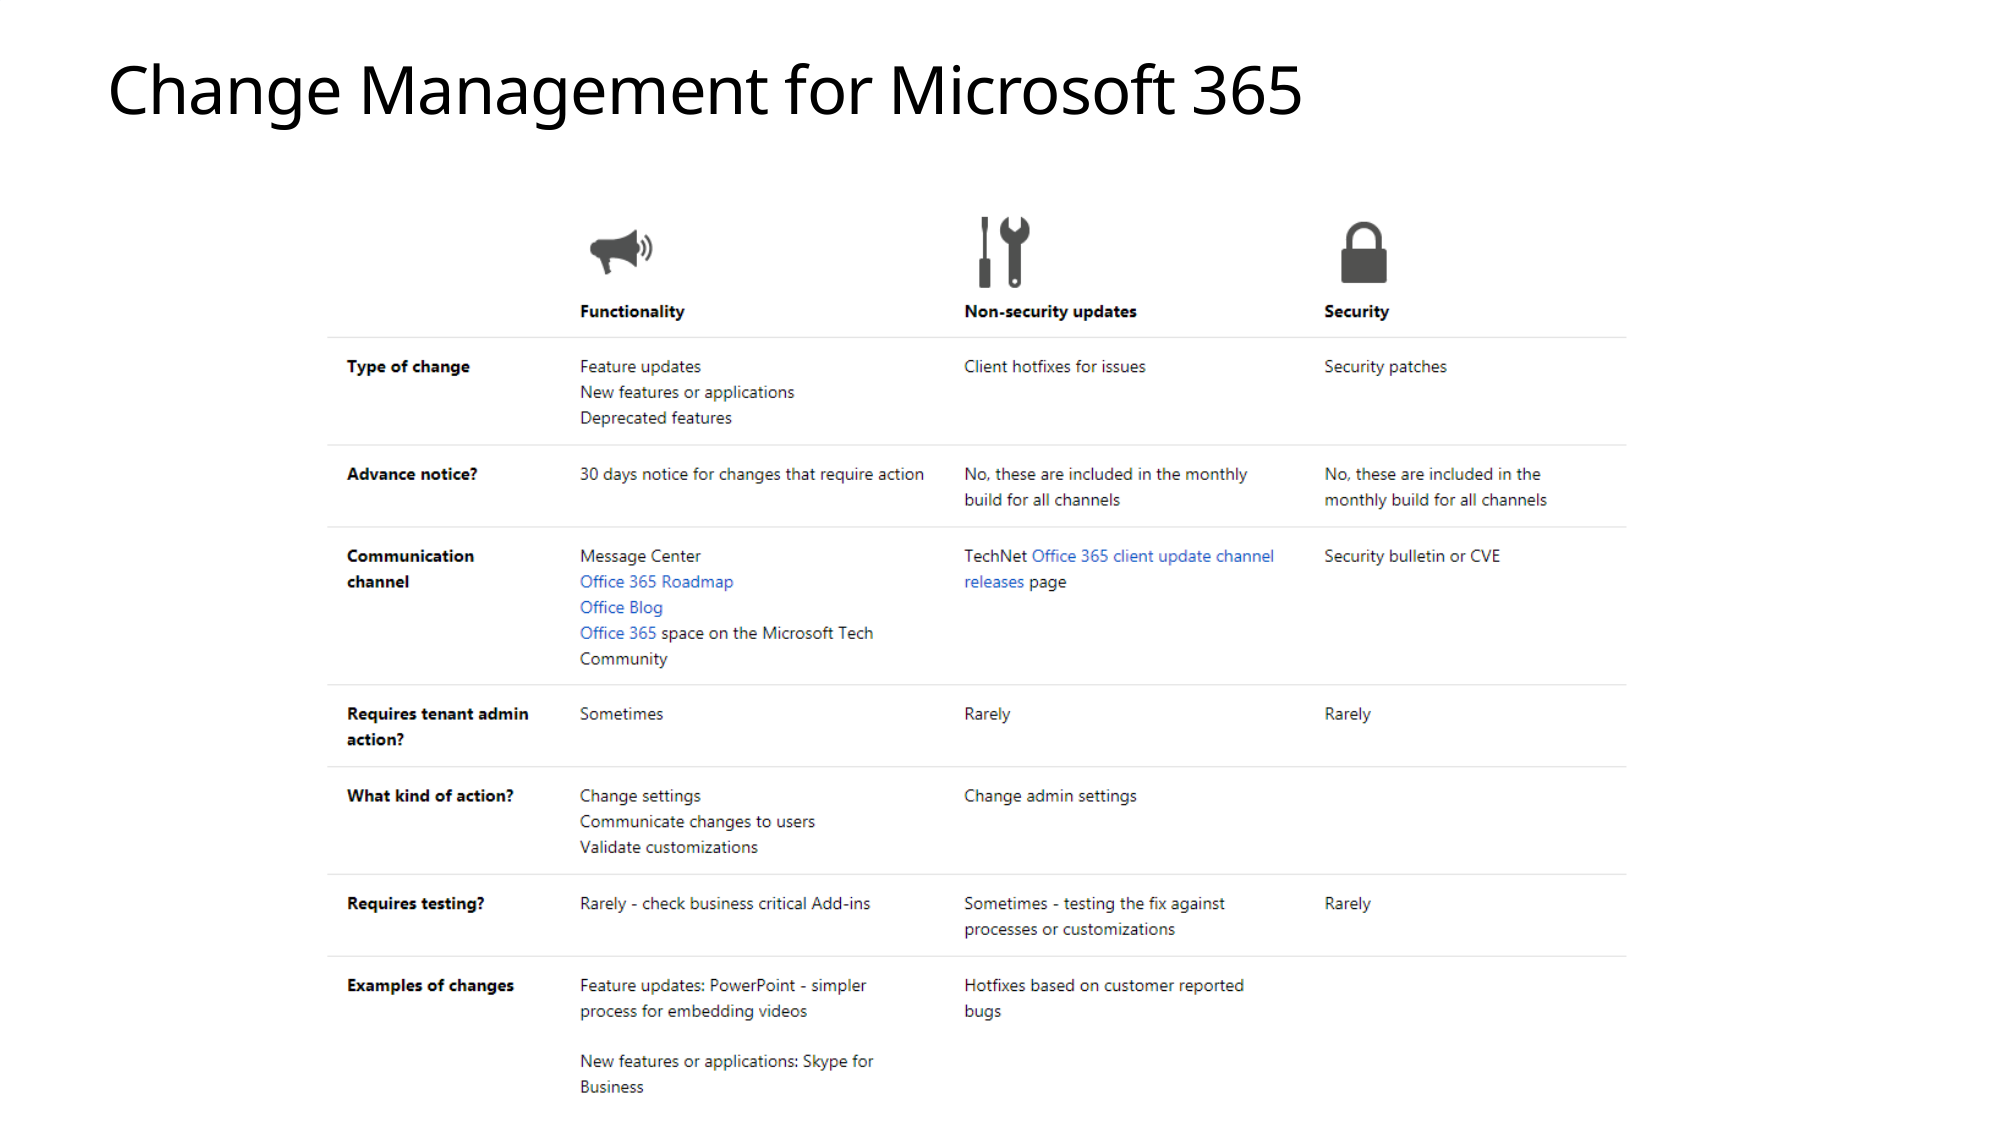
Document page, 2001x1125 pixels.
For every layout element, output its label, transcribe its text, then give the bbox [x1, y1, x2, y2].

picture [314, 194, 1640, 1116]
title Change Management for Microsoft 365 [107, 52, 1893, 129]
